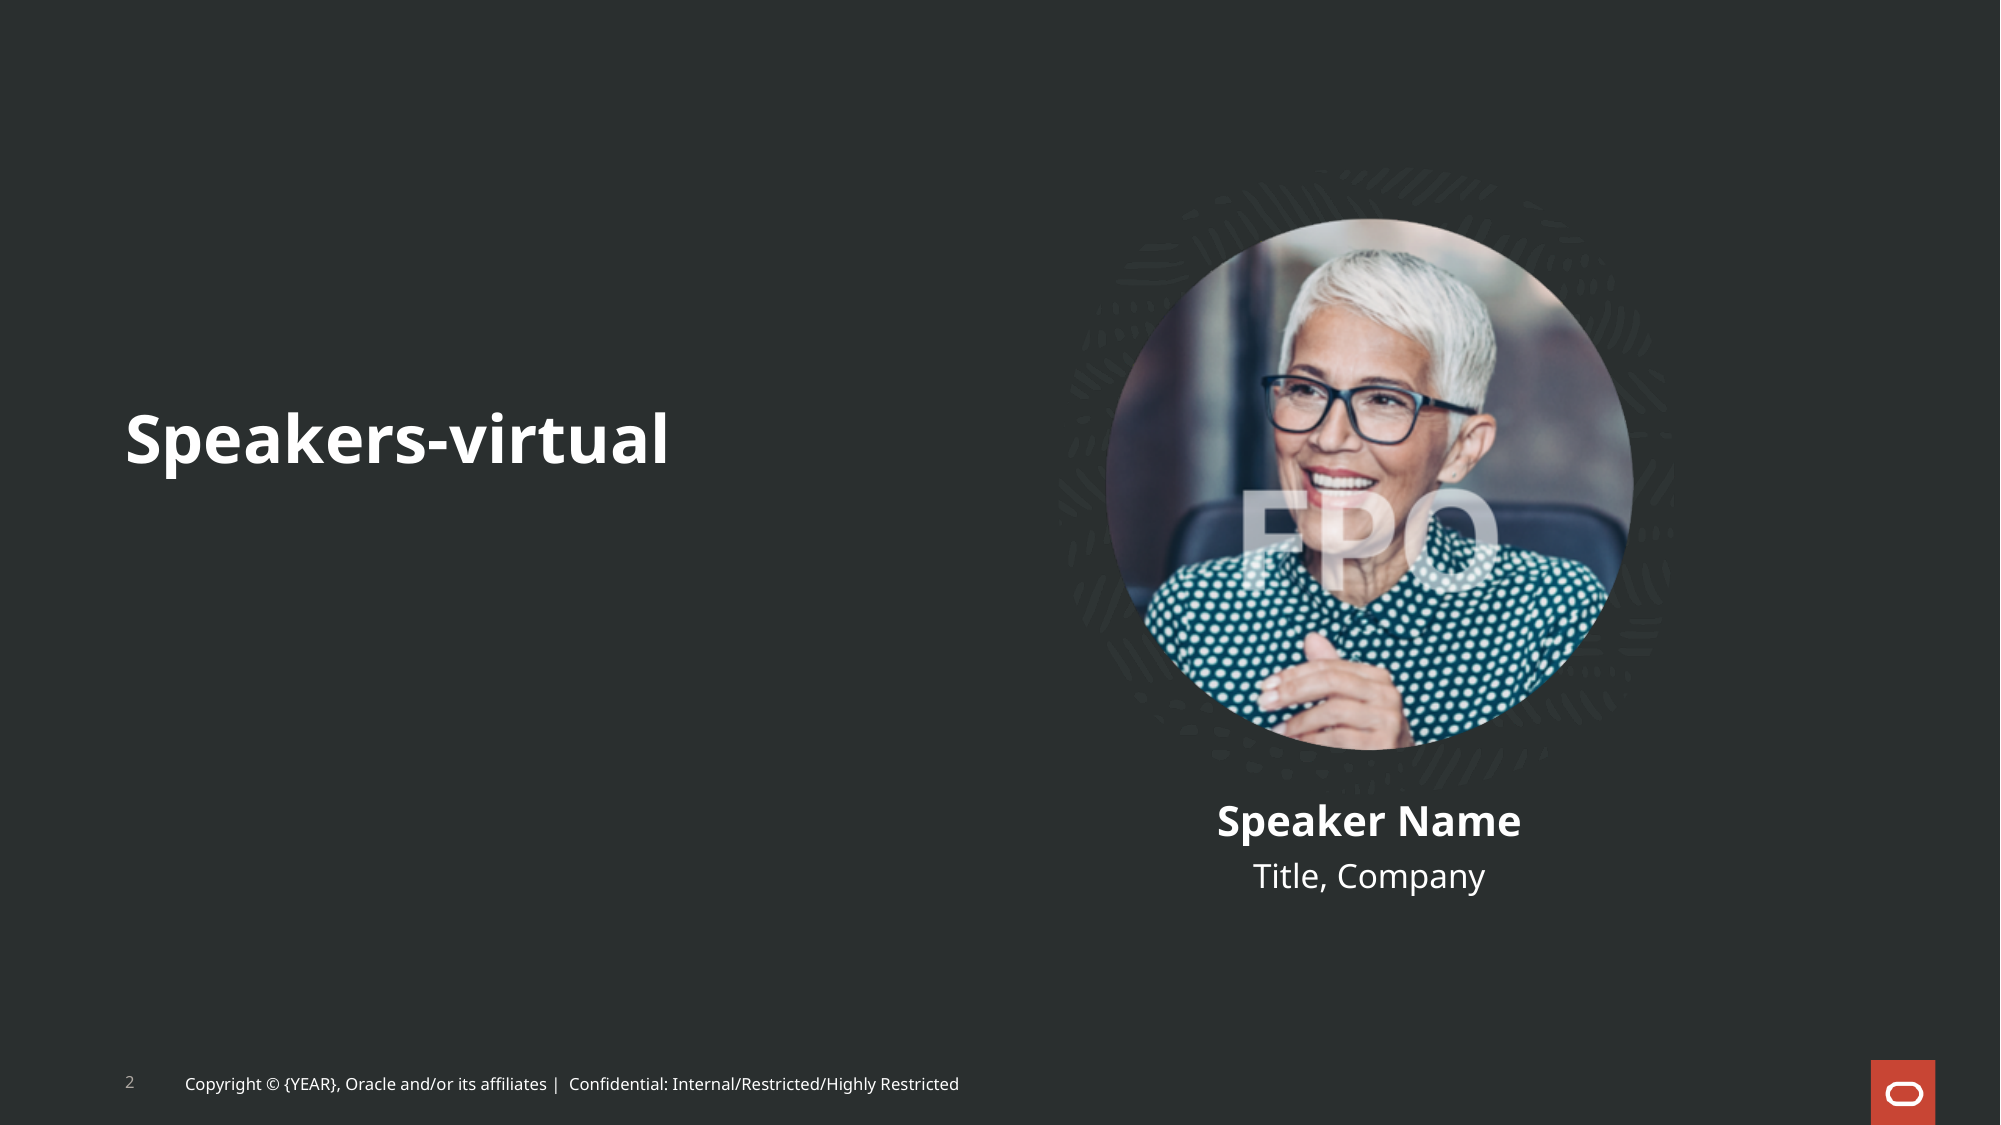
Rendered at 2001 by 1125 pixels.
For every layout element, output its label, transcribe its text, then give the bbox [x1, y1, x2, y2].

slide_number 2 [125, 1053, 185, 1114]
picture [1034, 142, 1707, 816]
footer Copyright © {YEAR}, Oracle and/or its affiliates | Confidential: Internal/Restricted/Highly Restricted [185, 1053, 1128, 1114]
list Title, Company [1104, 854, 1636, 915]
list Speaker Name [1104, 795, 1636, 854]
title Speakers-virtual [125, 262, 732, 479]
